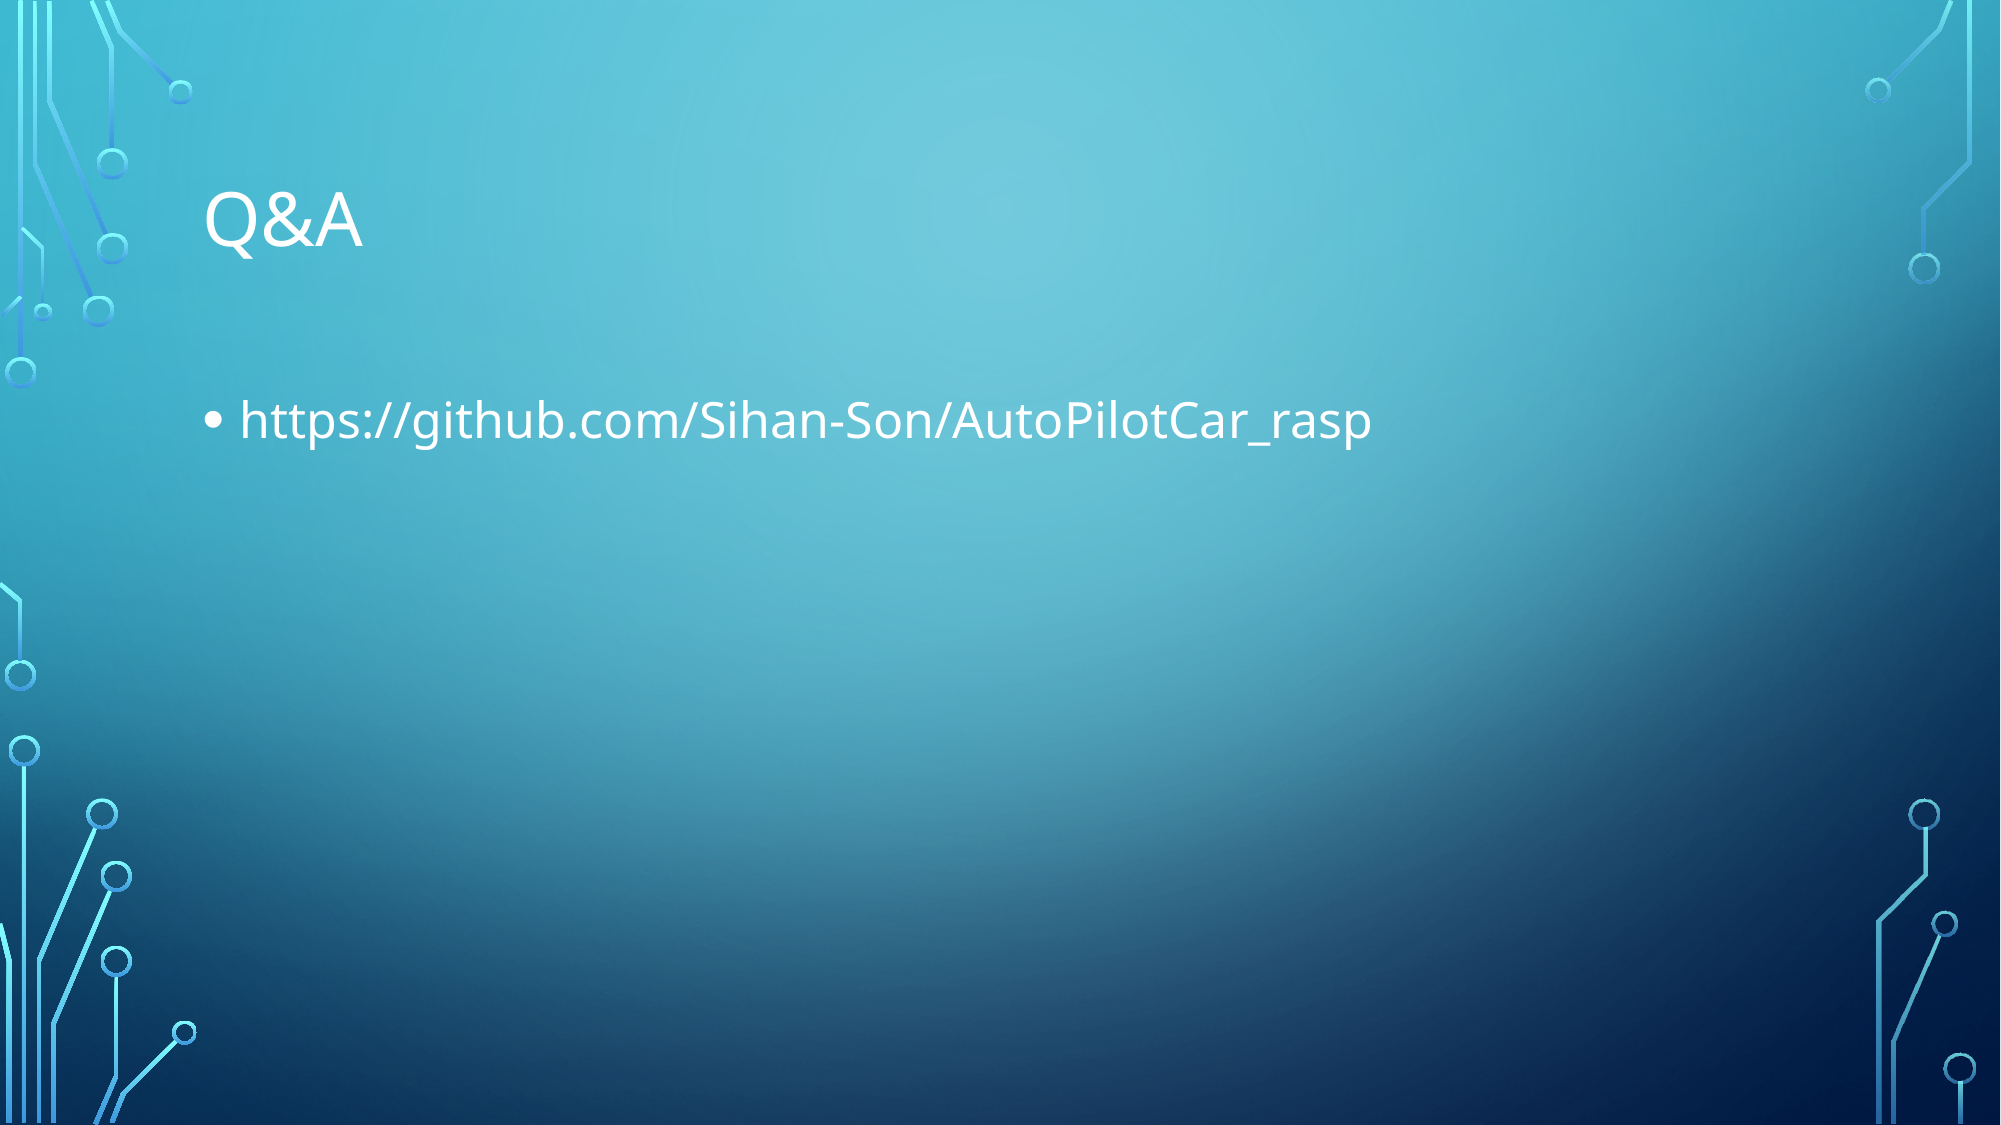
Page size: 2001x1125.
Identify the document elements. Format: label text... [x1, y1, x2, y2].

list https://github.com/Sihan-Son/AutoPilotCar_rasp [187, 369, 1813, 950]
title Q&A [187, 101, 1813, 344]
